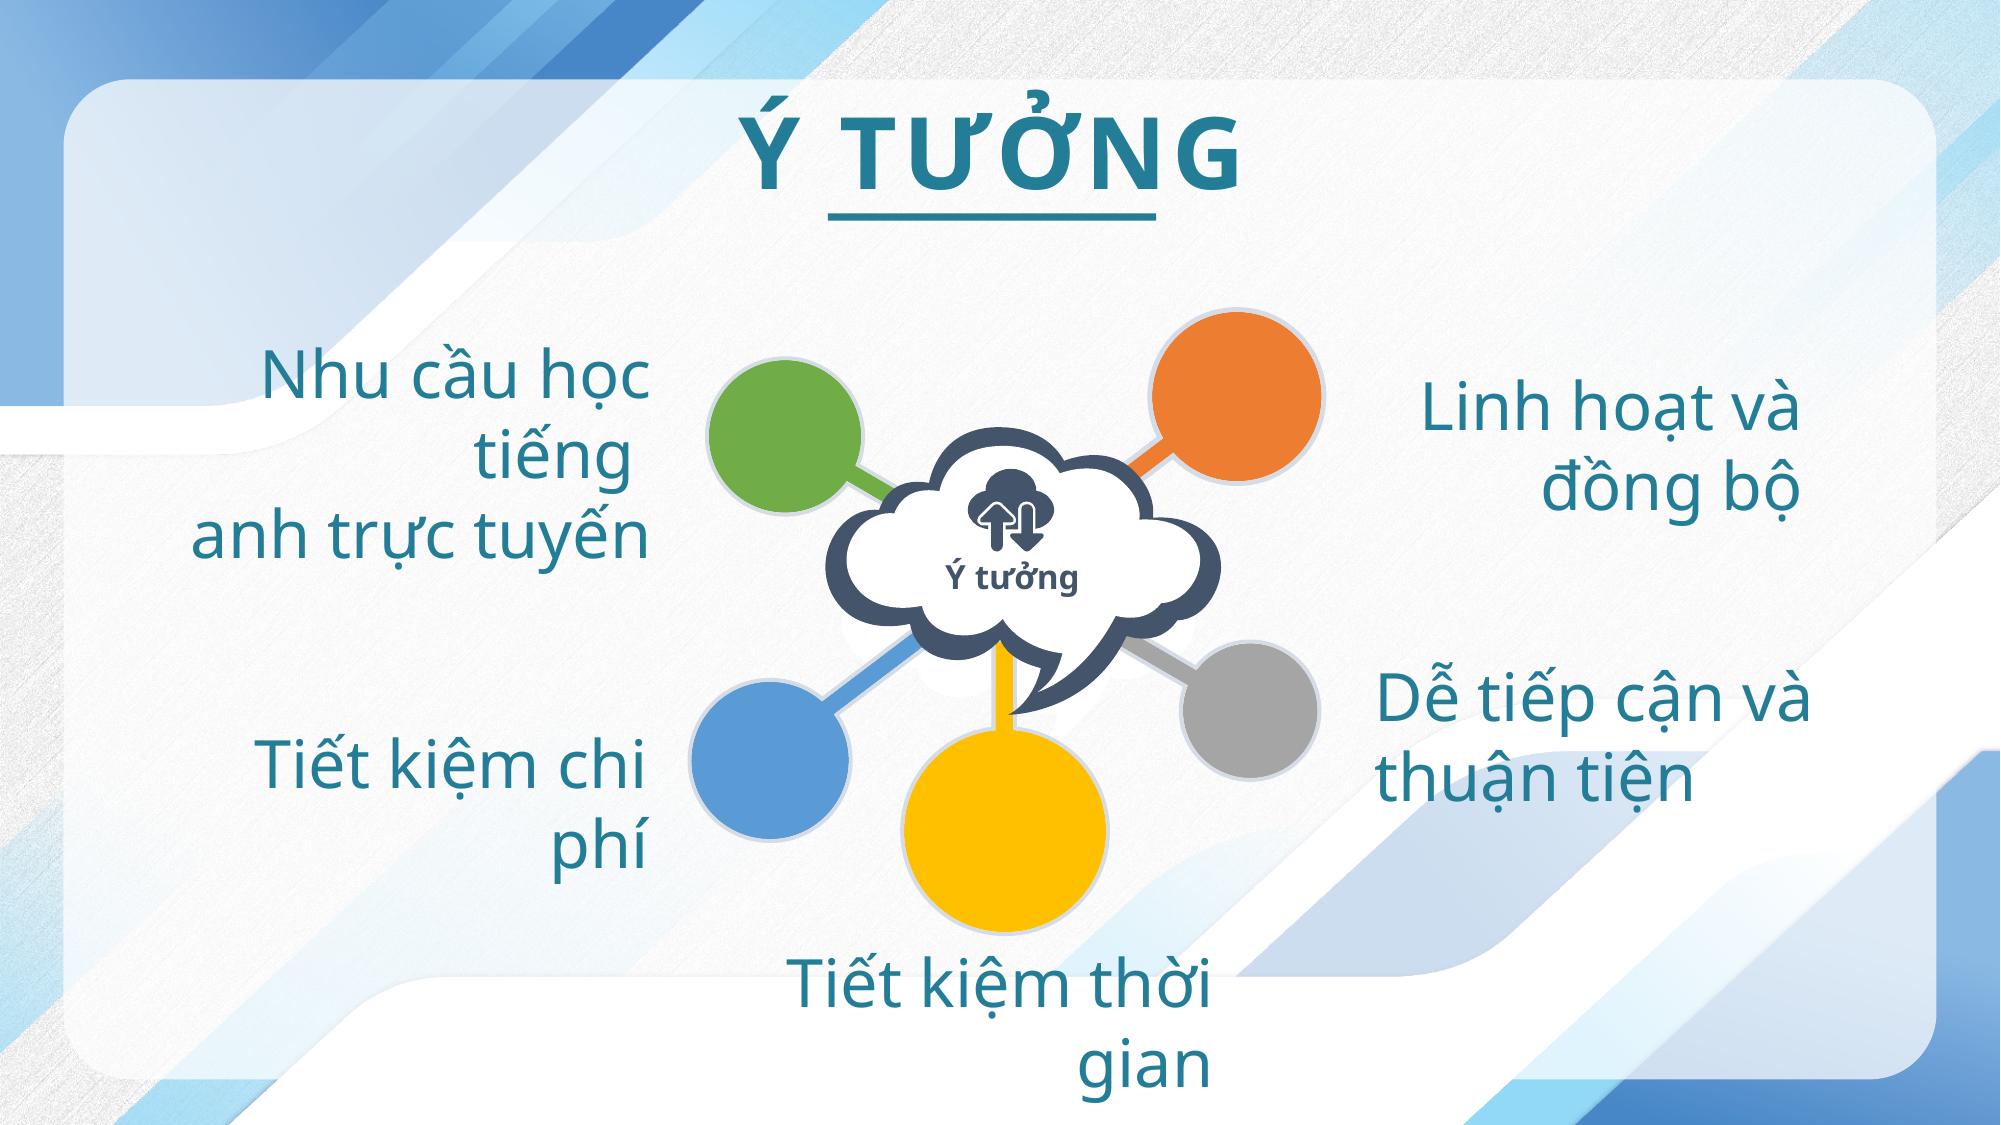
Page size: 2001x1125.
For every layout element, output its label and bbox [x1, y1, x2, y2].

text_box [1095, 614, 1332, 788]
text_box [822, 427, 1224, 715]
text_box [676, 601, 963, 850]
text_box [697, 349, 943, 534]
text_box [1083, 300, 1333, 515]
text_box [900, 715, 1110, 937]
picture [0, 0, 2001, 1125]
